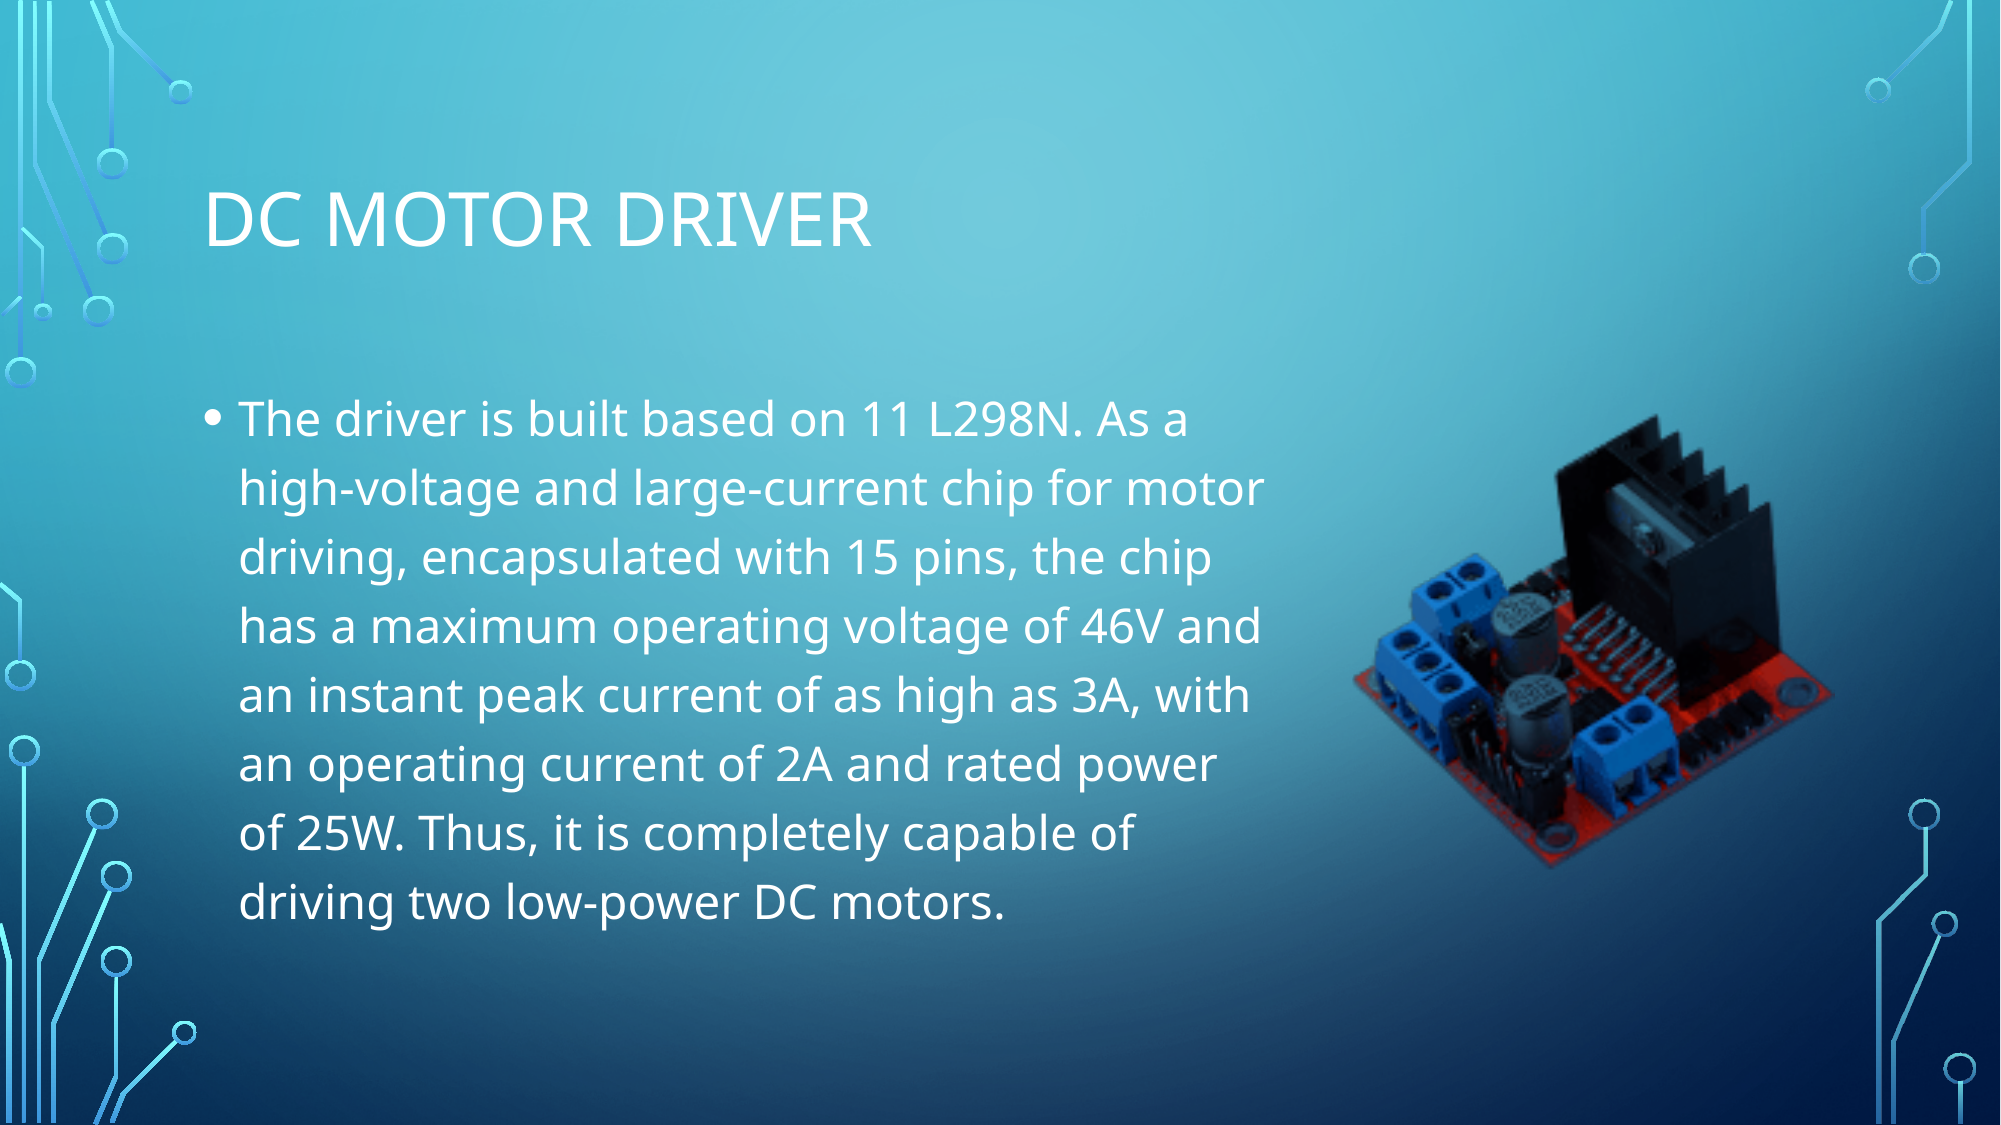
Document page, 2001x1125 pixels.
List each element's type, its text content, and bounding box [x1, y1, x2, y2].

list The driver is built based on 11 L298N. As a high-voltage and large-current chip for motor driving, encapsulated with 15 pins, the chip has a maximum operating voltage of 46V and an instant peak current of as high as 3A, with an operating current of 2A and rated power of 25W. Thus, it is completely capable of driving two low-power DC motors. [187, 369, 1284, 950]
title DC Motor Driver [187, 101, 1813, 344]
picture [1351, 391, 1836, 873]
